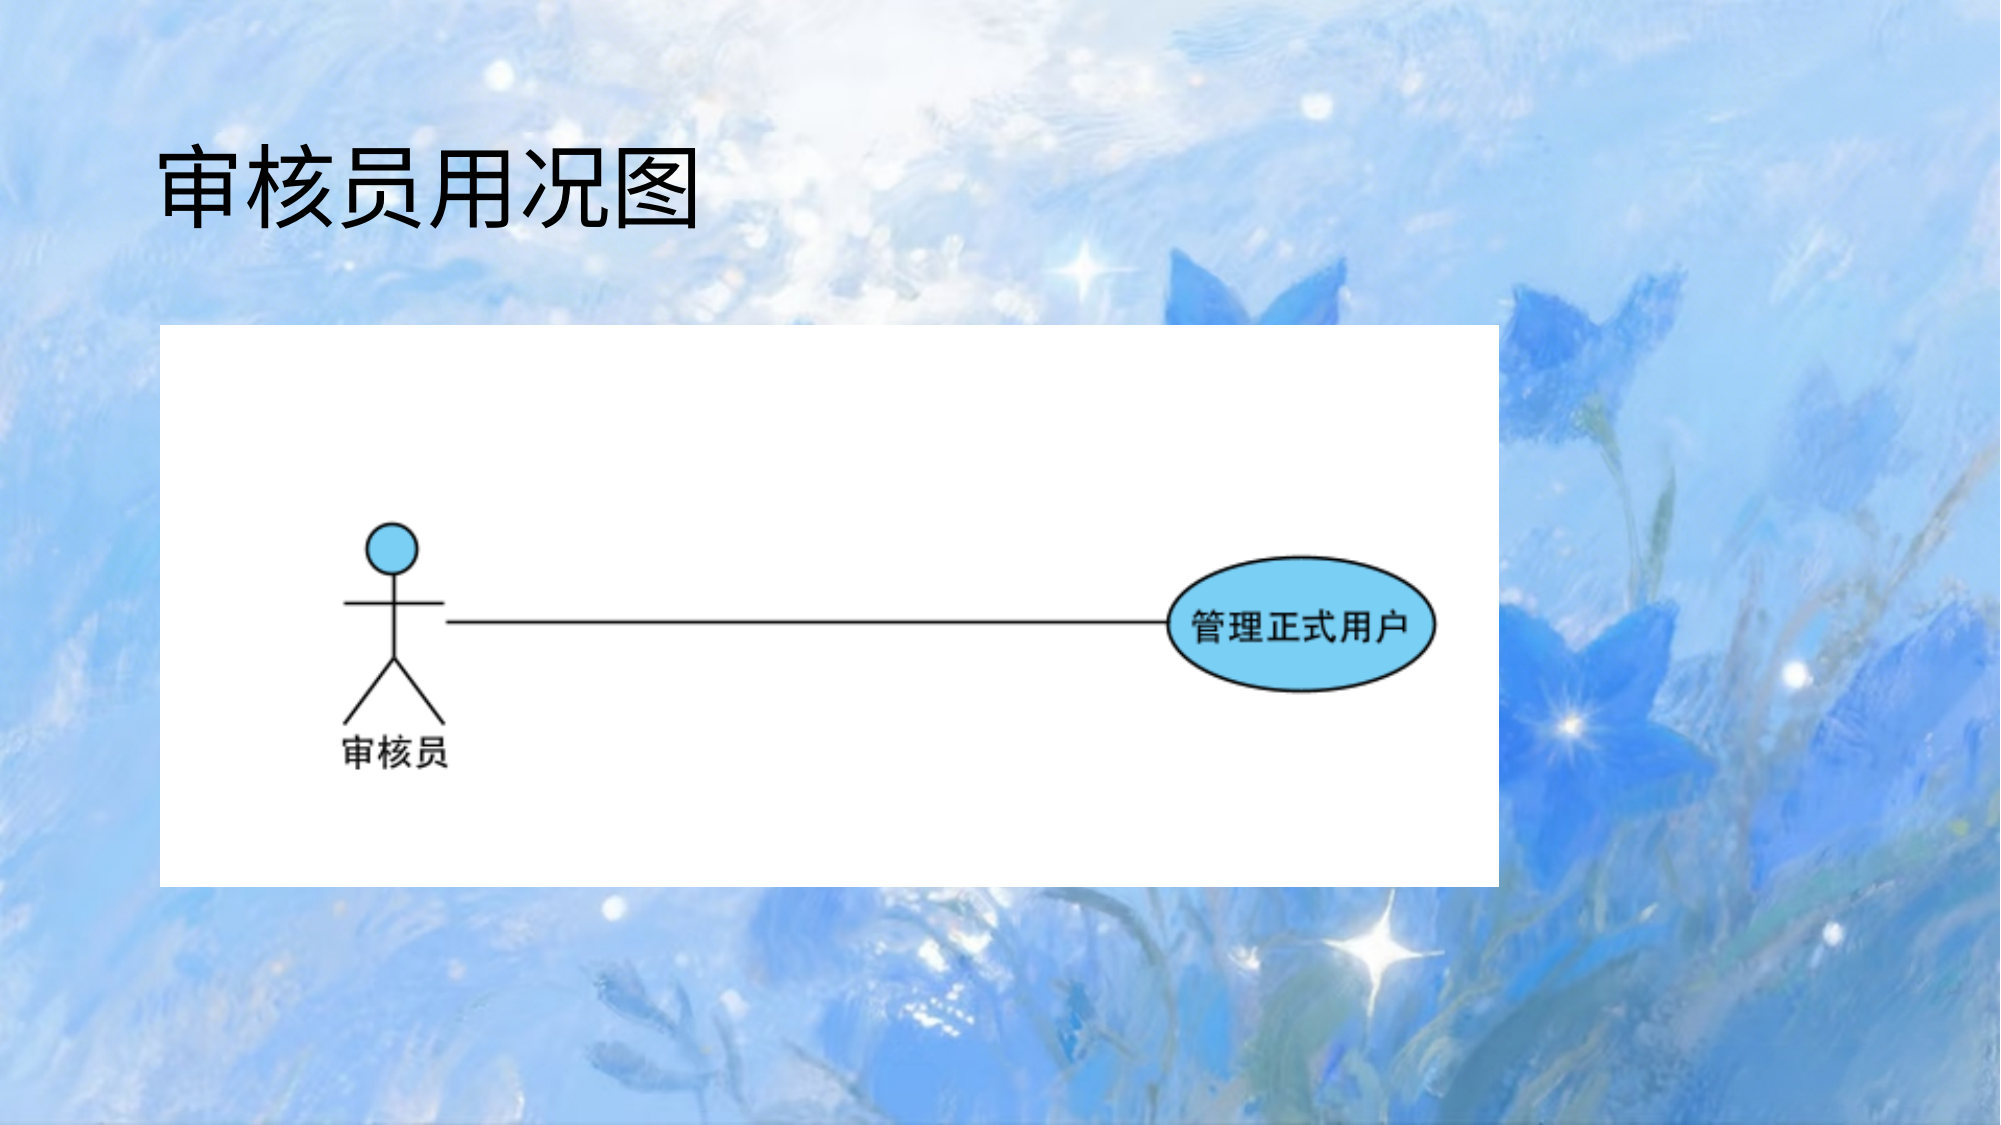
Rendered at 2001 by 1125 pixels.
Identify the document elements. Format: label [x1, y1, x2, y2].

list [160, 325, 1499, 887]
picture [0, 0, 2000, 1125]
